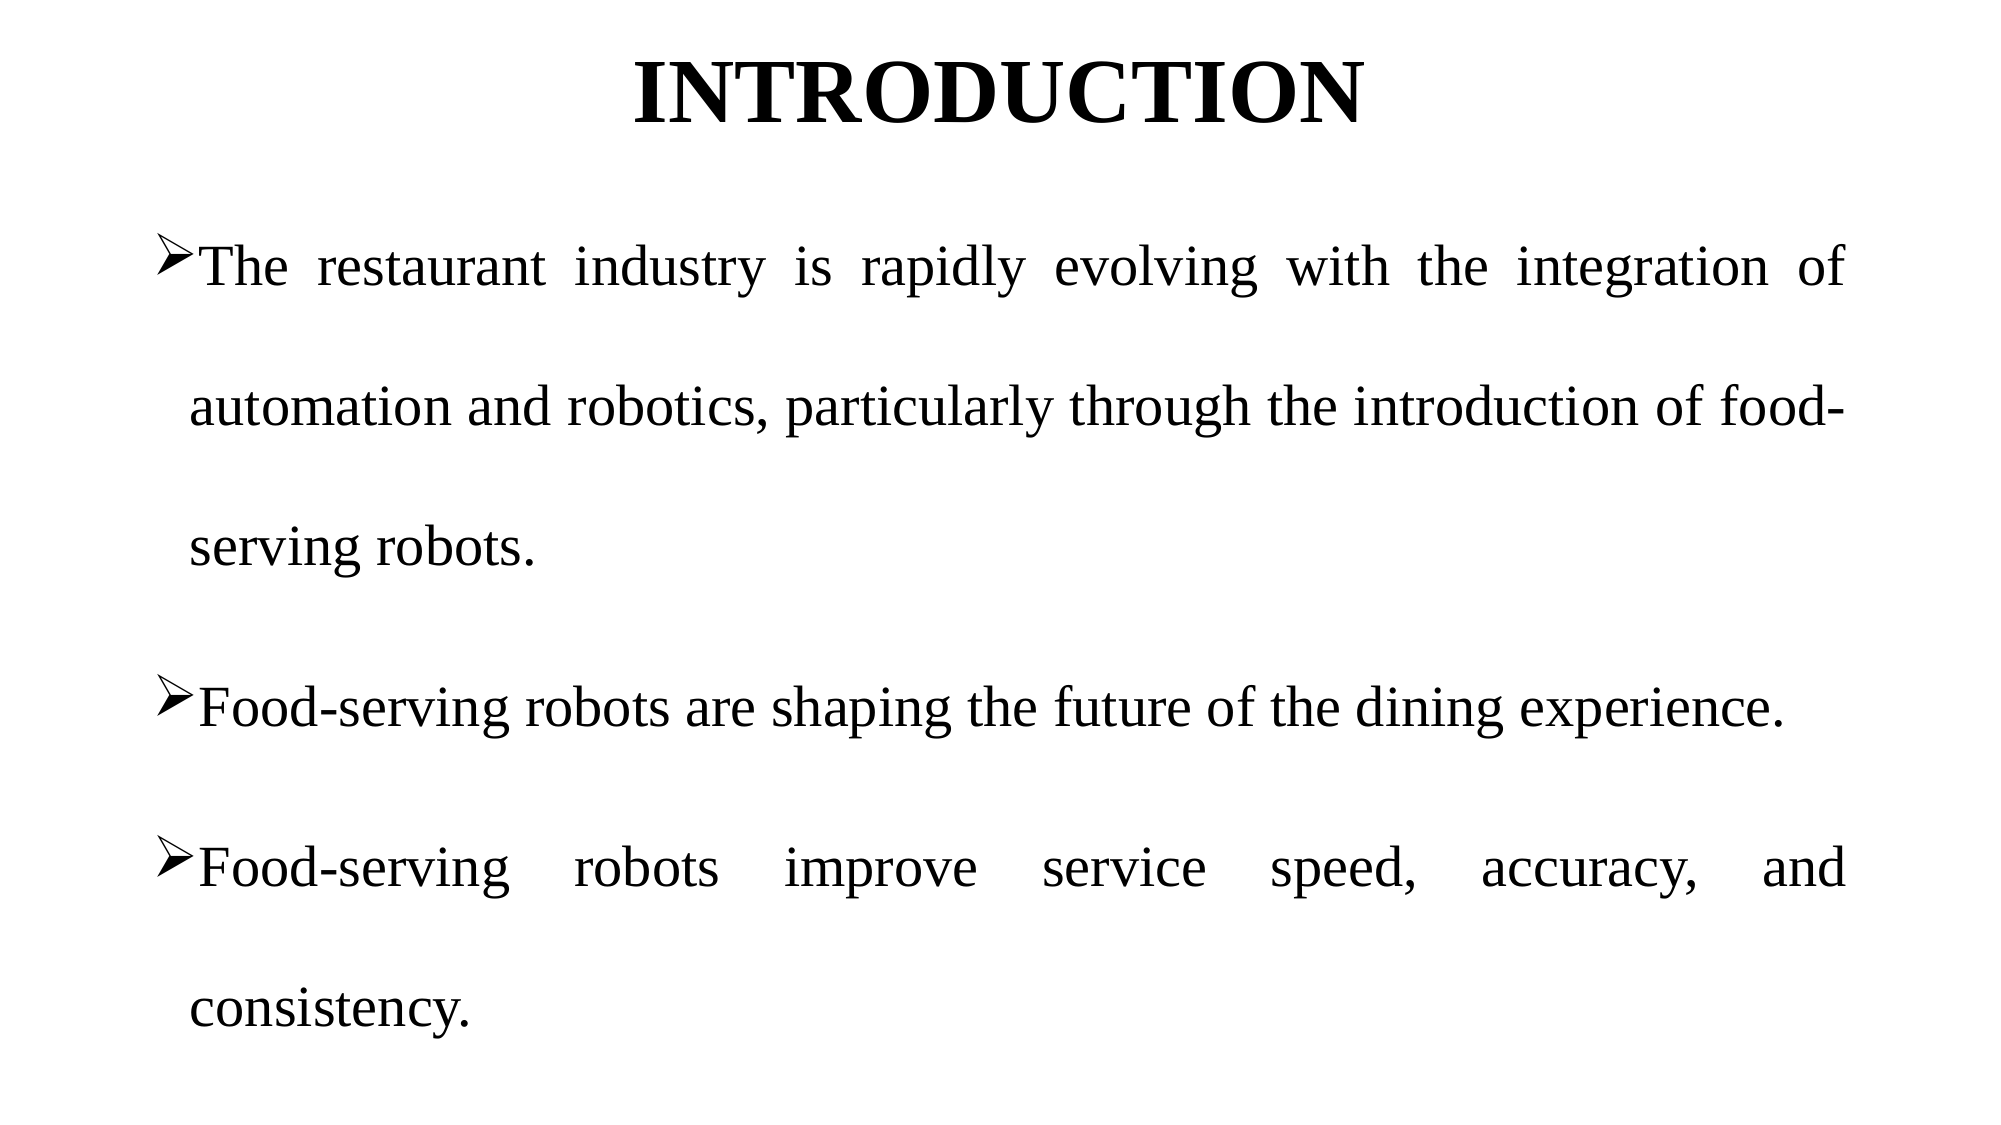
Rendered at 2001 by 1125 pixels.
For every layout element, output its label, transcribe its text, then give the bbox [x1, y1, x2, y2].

title INTRODUCTION [137, 35, 1863, 149]
list The restaurant industry is rapidly evolving with the integration of automation and robotics, particularly through the introduction of food-serving robots. Food-serving robots are shaping the future of the dining experience. Food-serving robots improve service speed, accuracy, and consistency. [137, 149, 1863, 1036]
